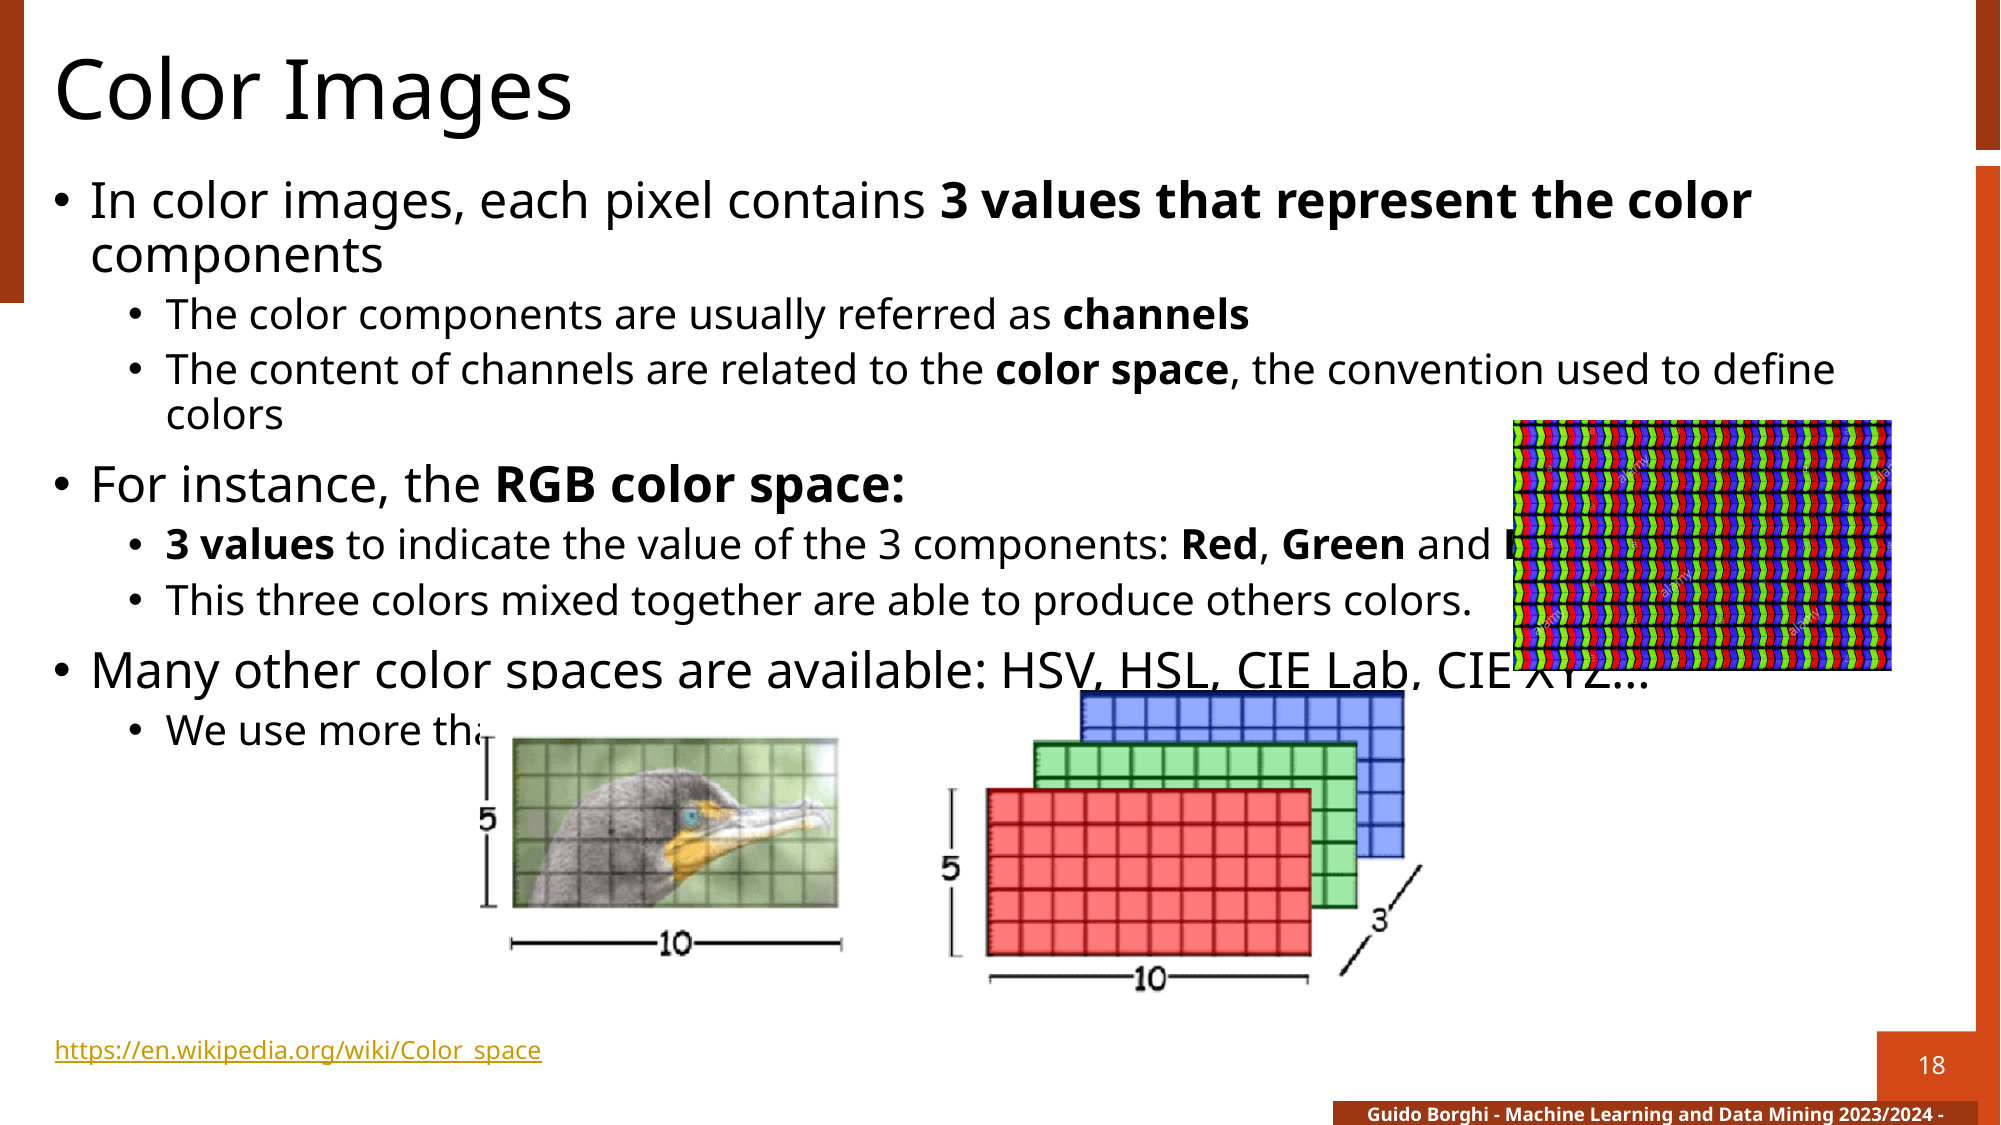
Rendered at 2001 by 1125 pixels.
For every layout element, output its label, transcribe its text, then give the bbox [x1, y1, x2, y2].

picture [1513, 420, 1892, 671]
picture [479, 690, 1423, 1000]
list https://en.wikipedia.org/wiki/Color_space [39, 1027, 1863, 1099]
slide_number 18 [1876, 1031, 1987, 1103]
list In color images, each pixel contains 3 values that represent the color components The color components are usually referred as channels The content of channels are related to the color space, the convention used to define colors For instance, the RGB color space: 3 values to indicate the value of the 3 components: Red, Green and Blue. This three colors mixed together are able to produce others colors. Many other color spaces are available: HSV, HSL, CIE Lab, CIE XYZ… We use more than one value to code colors into images [38, 167, 1952, 1014]
title Color Images [38, 36, 1952, 150]
